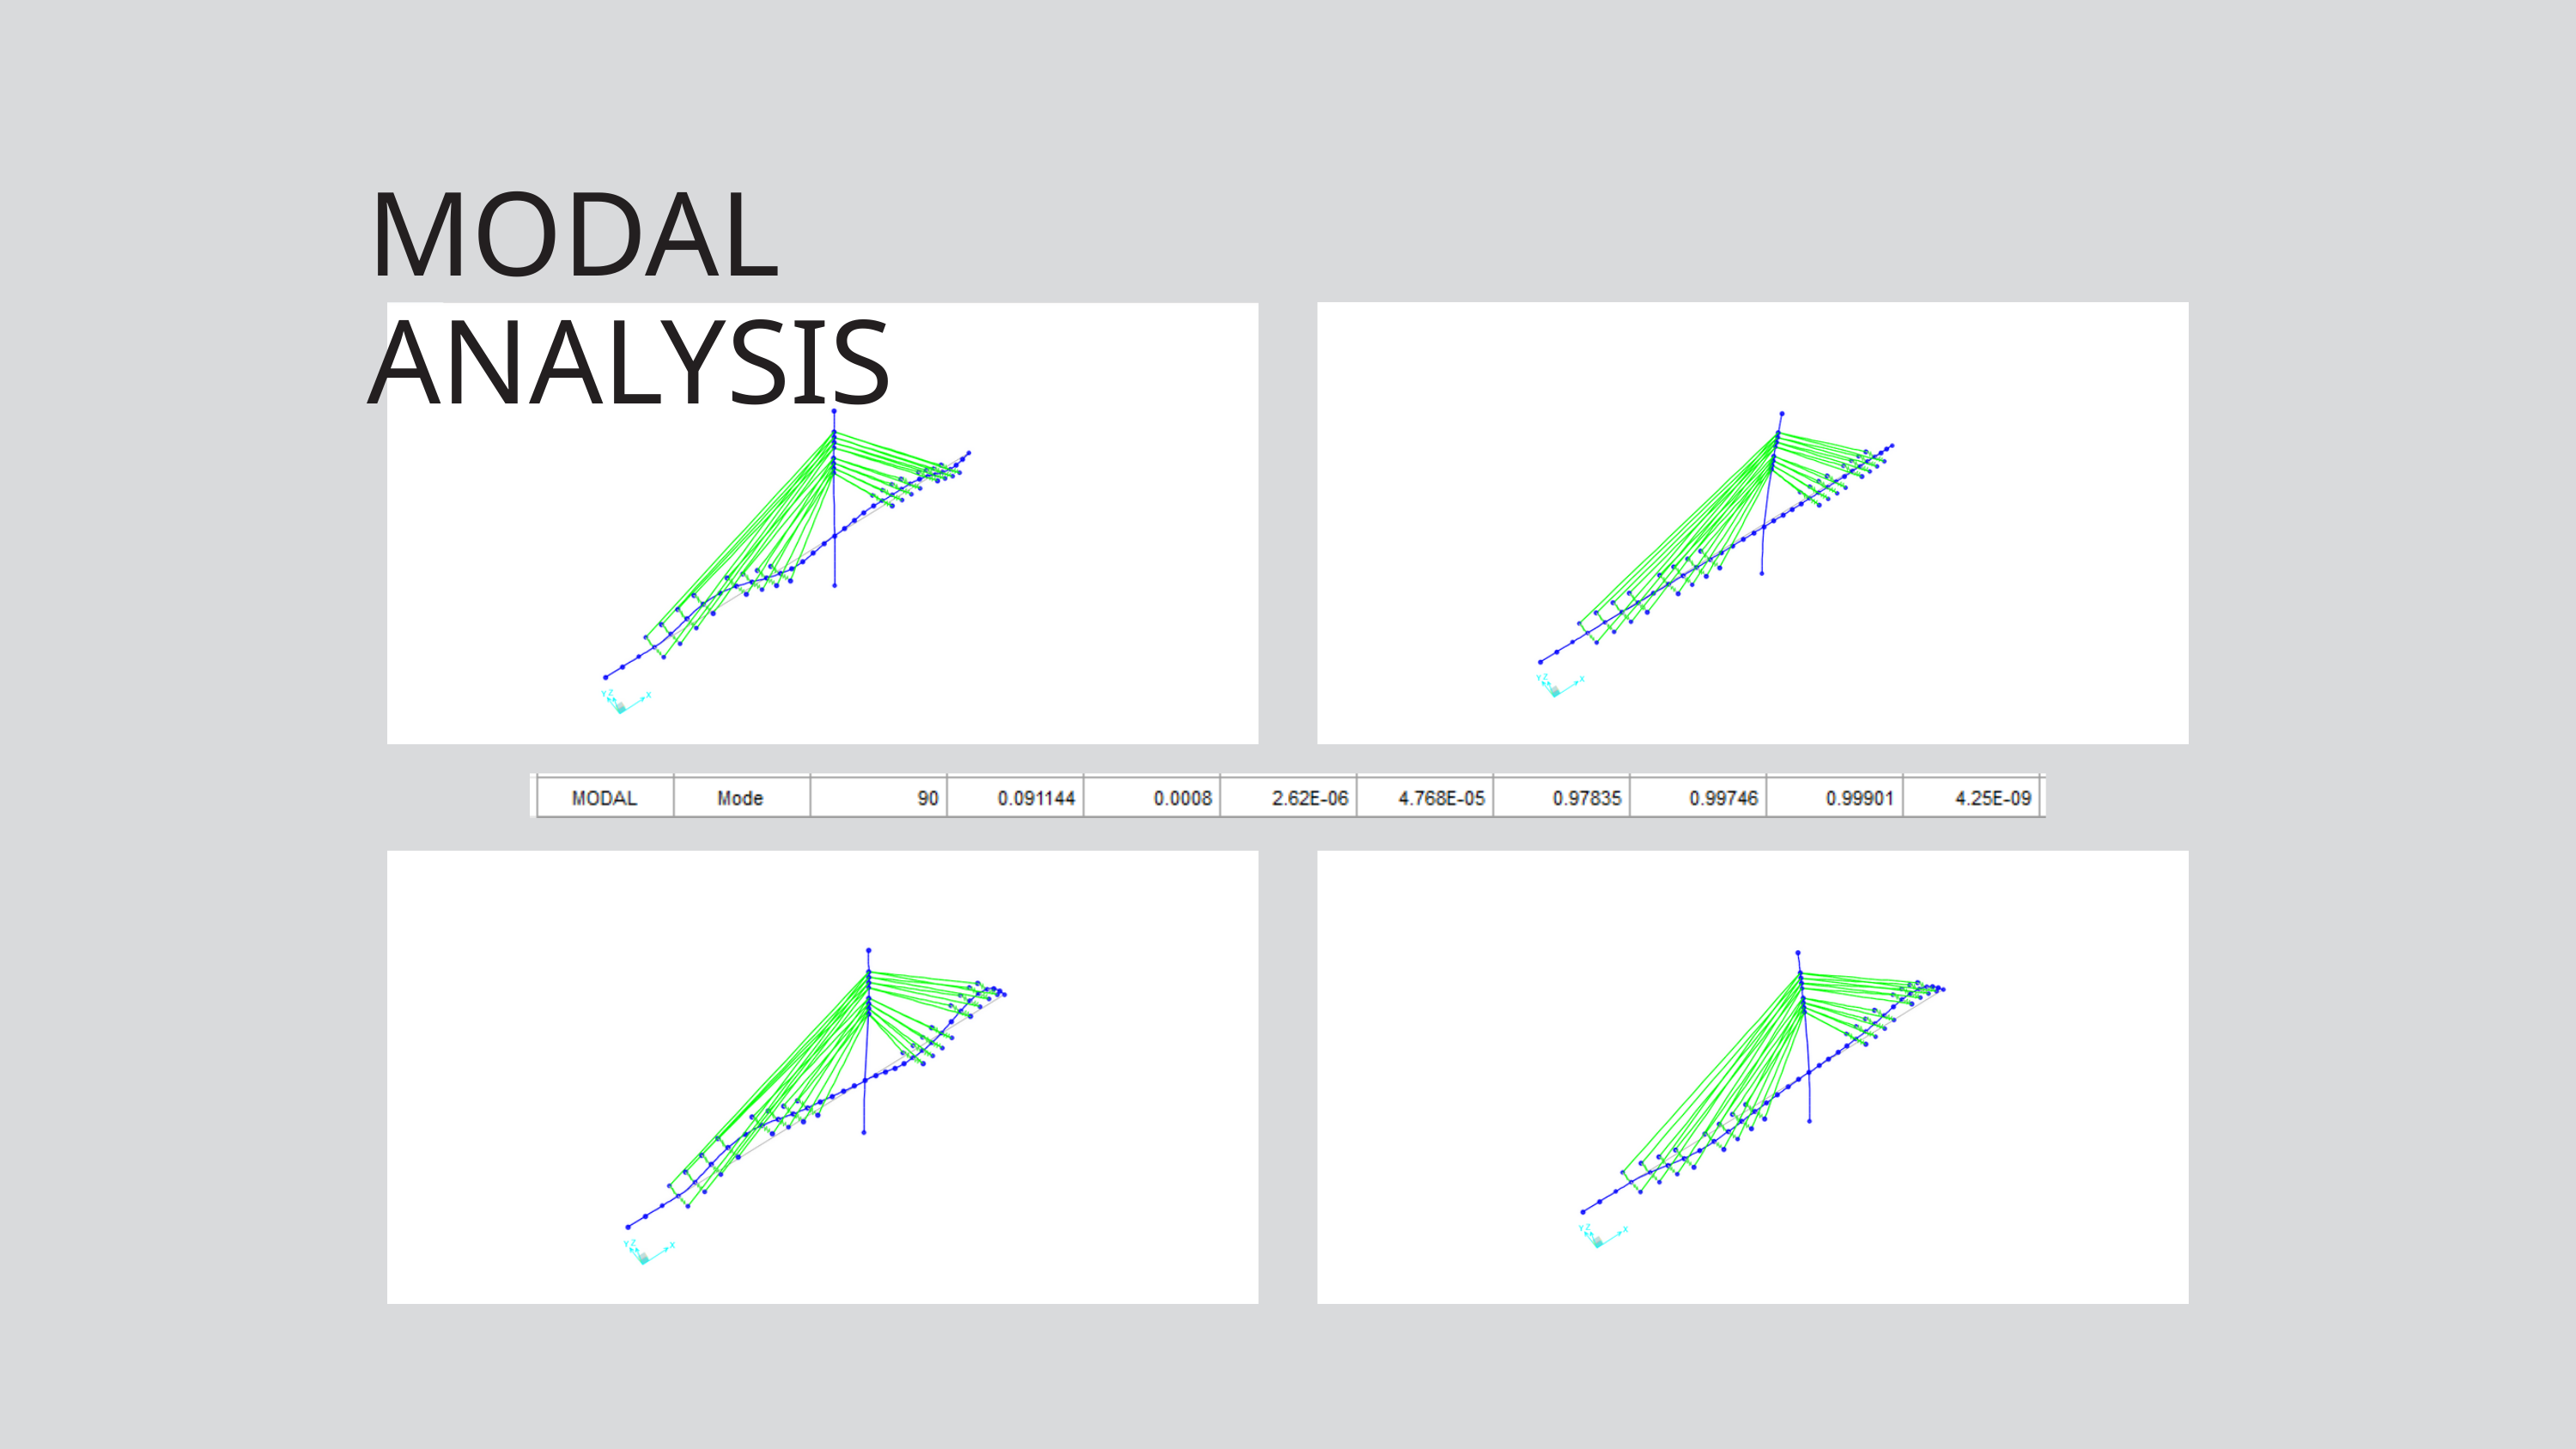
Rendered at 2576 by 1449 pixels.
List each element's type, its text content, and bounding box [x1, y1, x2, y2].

text_box [1317, 302, 2189, 745]
text_box MODAL ANALYSIS [367, 171, 1305, 427]
text_box [1317, 851, 2189, 1304]
text_box [387, 427, 1259, 745]
text_box [530, 773, 2046, 818]
text_box [387, 851, 1259, 1304]
